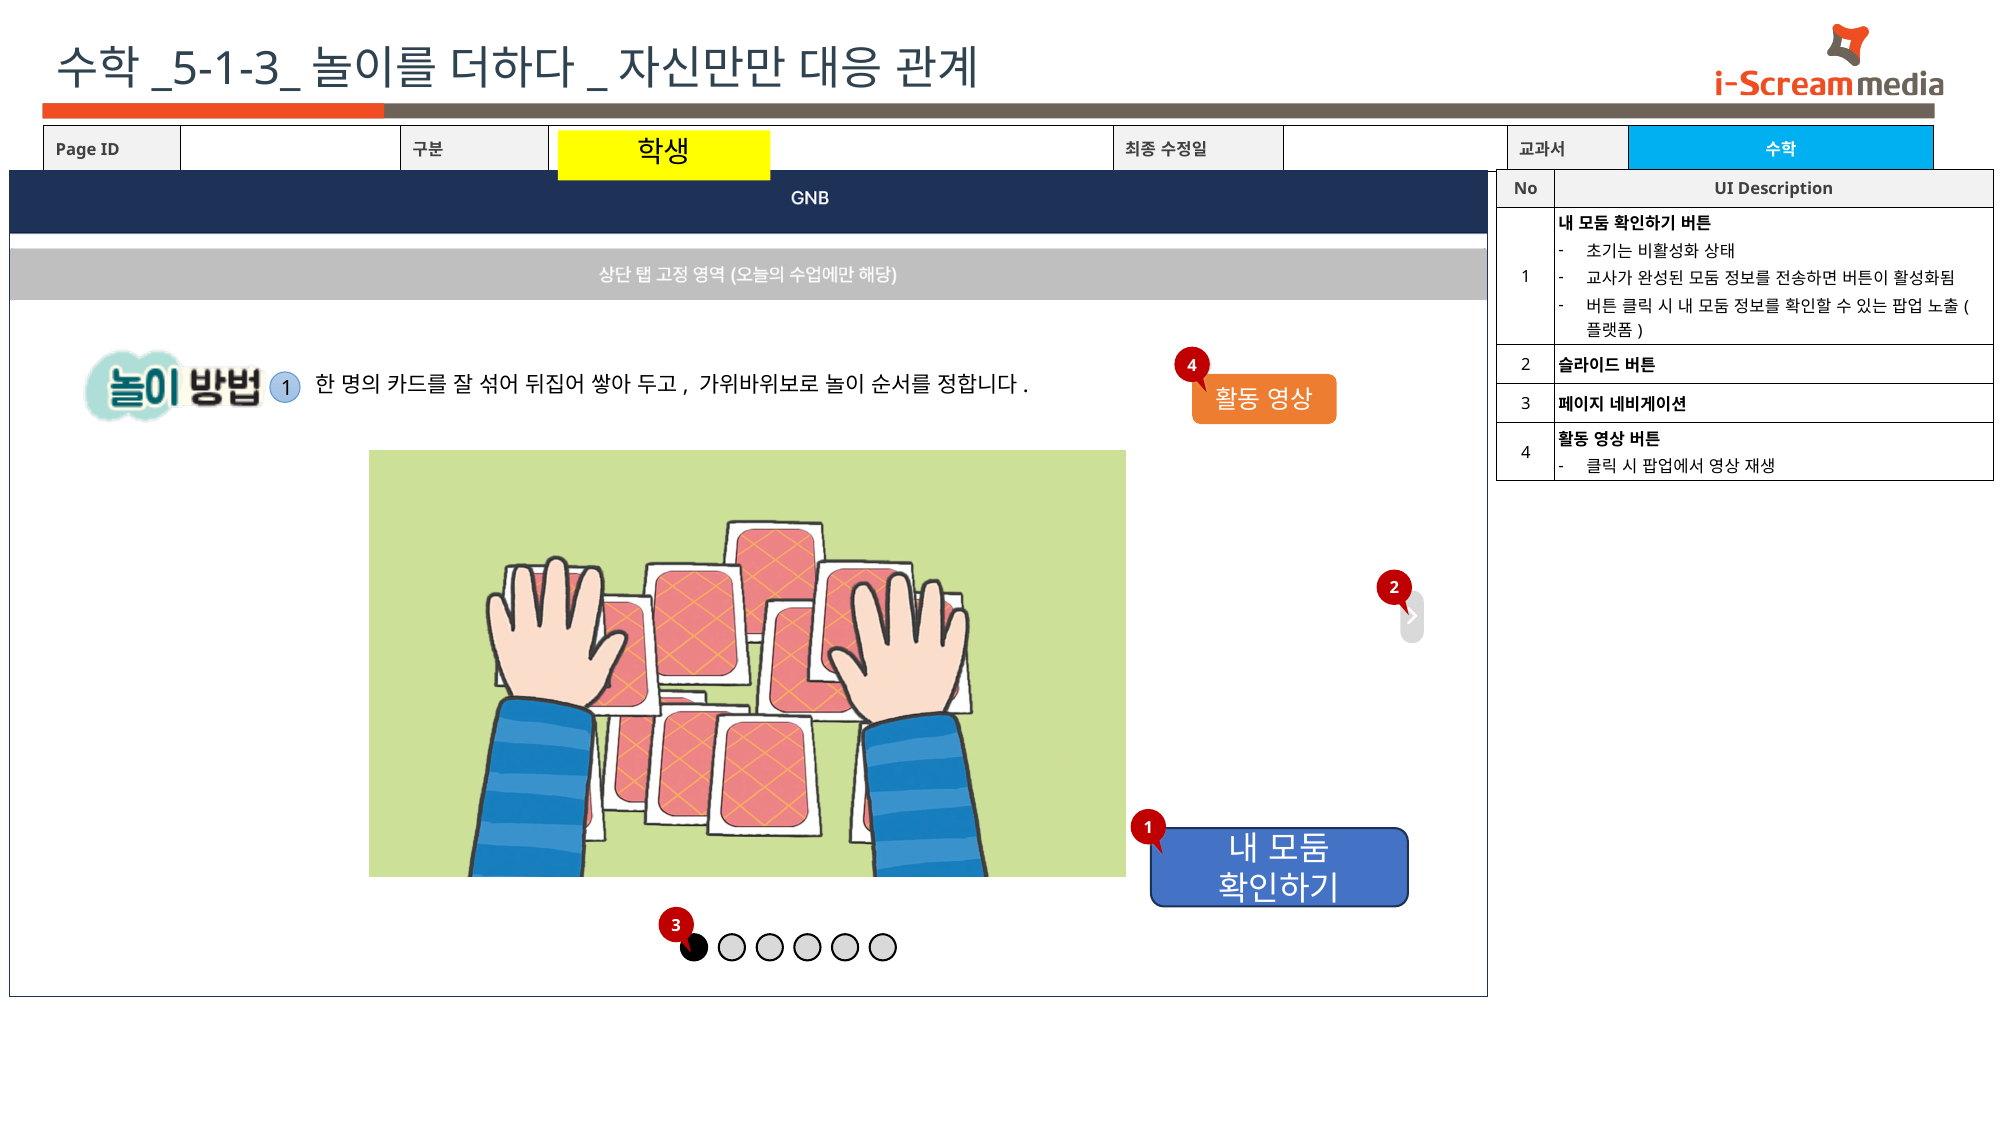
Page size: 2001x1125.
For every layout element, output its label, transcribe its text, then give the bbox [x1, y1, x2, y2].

picture [1715, 23, 1944, 96]
text_box 4 [1175, 345, 1209, 356]
table_cell 1 [1497, 208, 1554, 344]
table_header No [1497, 170, 1554, 207]
text_box 내 모둠 확인하기 [1149, 827, 1409, 908]
table_cell 내 모둠 확인하기 버튼 초기는 비활성화 상태 교사가 완성된 모둠 정보를 전송하면 버튼이 활성화됨 버튼 클릭 시 내 모둠 정보를 확인할 수 있는 팝업 노출(플랫폼) [1555, 208, 1993, 344]
table_cell 활동 영상 버튼 클릭 시 팝업에서 영상 재생 [1555, 423, 1993, 480]
table_cell 페이지 네비게이션 [1555, 384, 1993, 422]
title 수학_5-1-3_놀이를 더하다_자신만만 대응 관계 [41, 44, 1683, 95]
table_cell 슬라이드 버튼 [1555, 345, 1993, 383]
text_box 2 [1375, 568, 1414, 607]
text_box 3 [657, 905, 695, 944]
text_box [680, 934, 896, 961]
table_cell 3 [1497, 384, 1554, 422]
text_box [269, 356, 1463, 403]
picture [10, 171, 1487, 996]
table_cell 4 [1497, 423, 1554, 480]
table_cell 2 [1497, 345, 1554, 383]
text_box 1 [1129, 807, 1168, 856]
text_box 학생 [557, 130, 771, 181]
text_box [1400, 590, 1424, 644]
table_header UI Description [1555, 170, 1993, 207]
text_box 활동 영상 [1191, 403, 1338, 426]
